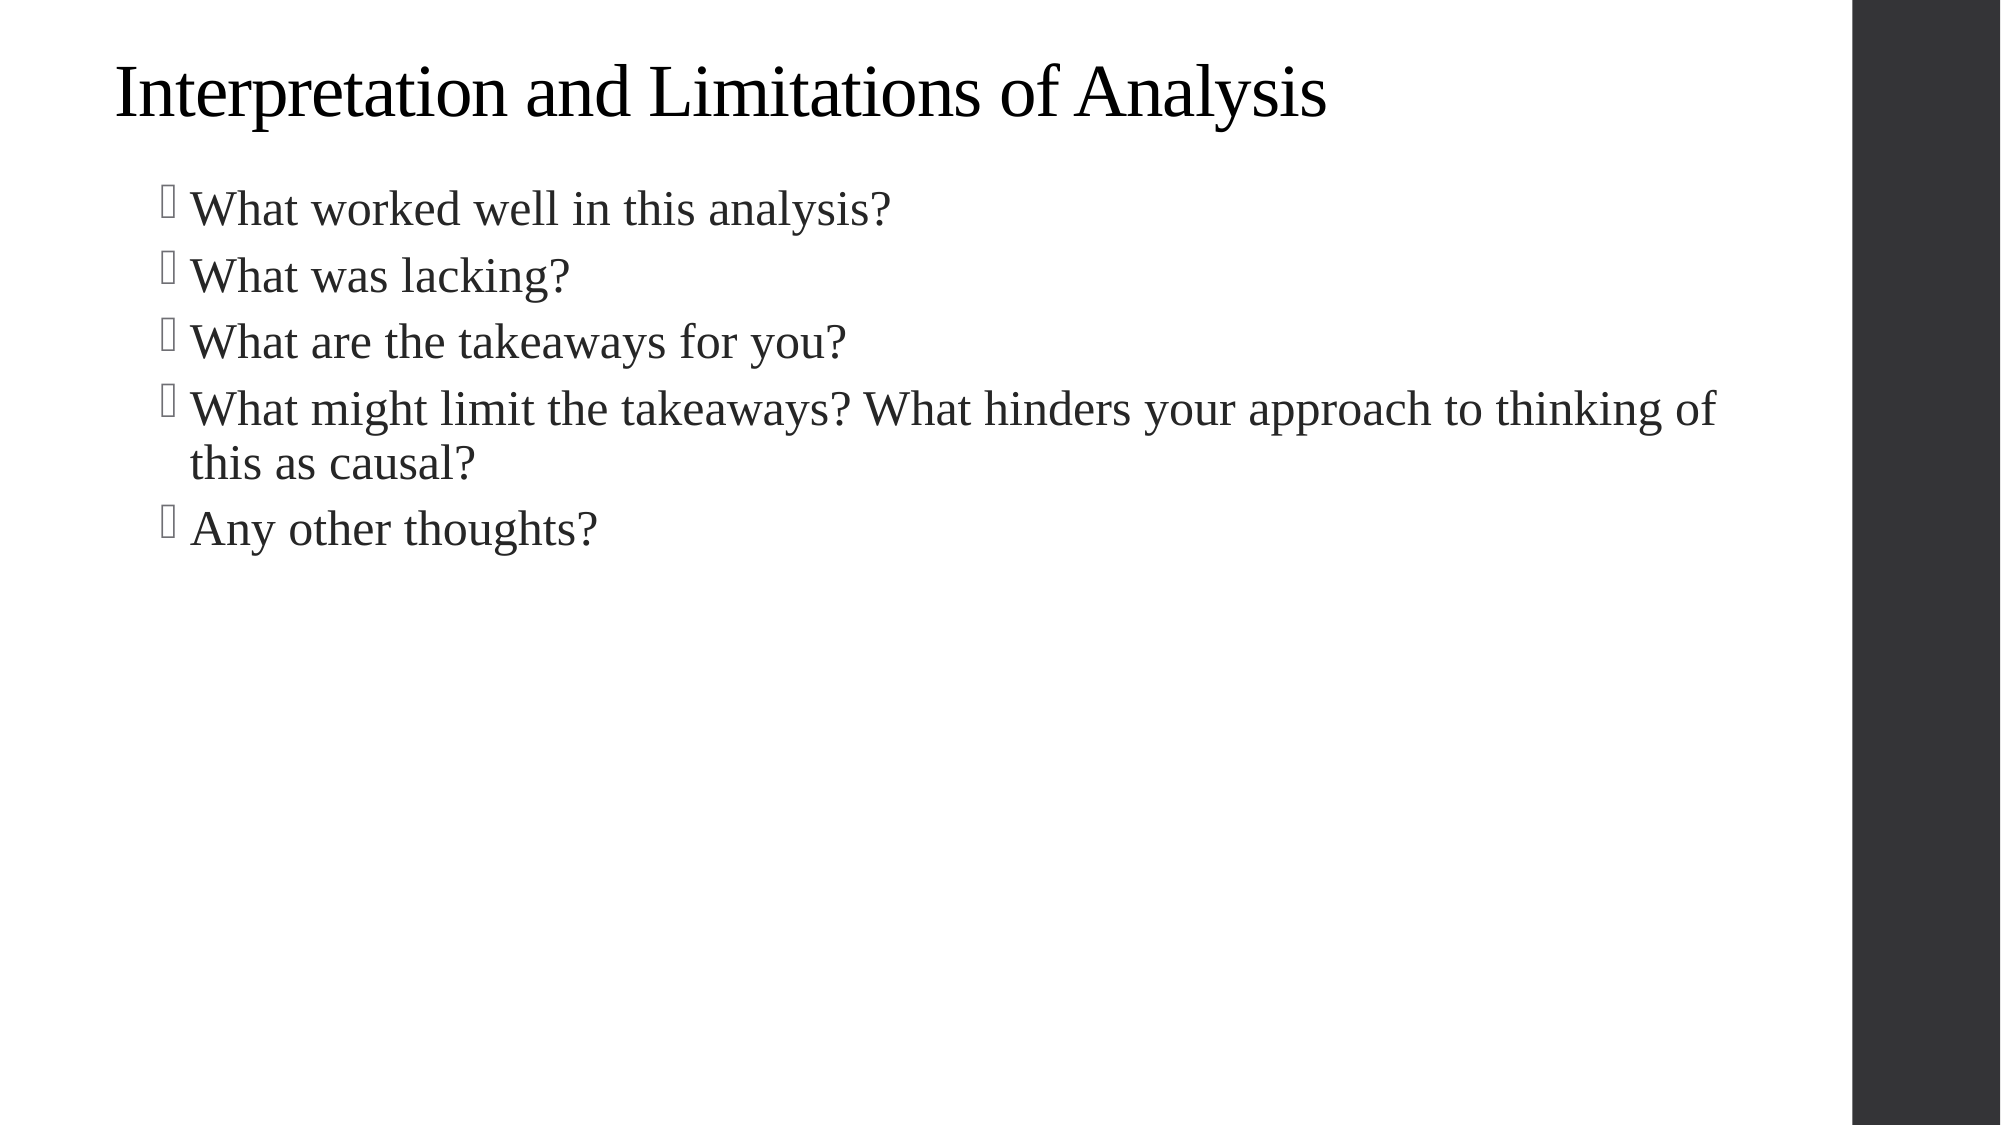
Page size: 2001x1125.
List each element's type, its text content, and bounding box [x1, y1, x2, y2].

list What worked well in this analysis? What was lacking? What are the takeaways for you? What might limit the takeaways? What hinders your approach to thinking of this as causal? Any other thoughts? [99, 174, 1813, 1019]
title Interpretation and Limitations of Analysis [99, 37, 1813, 140]
